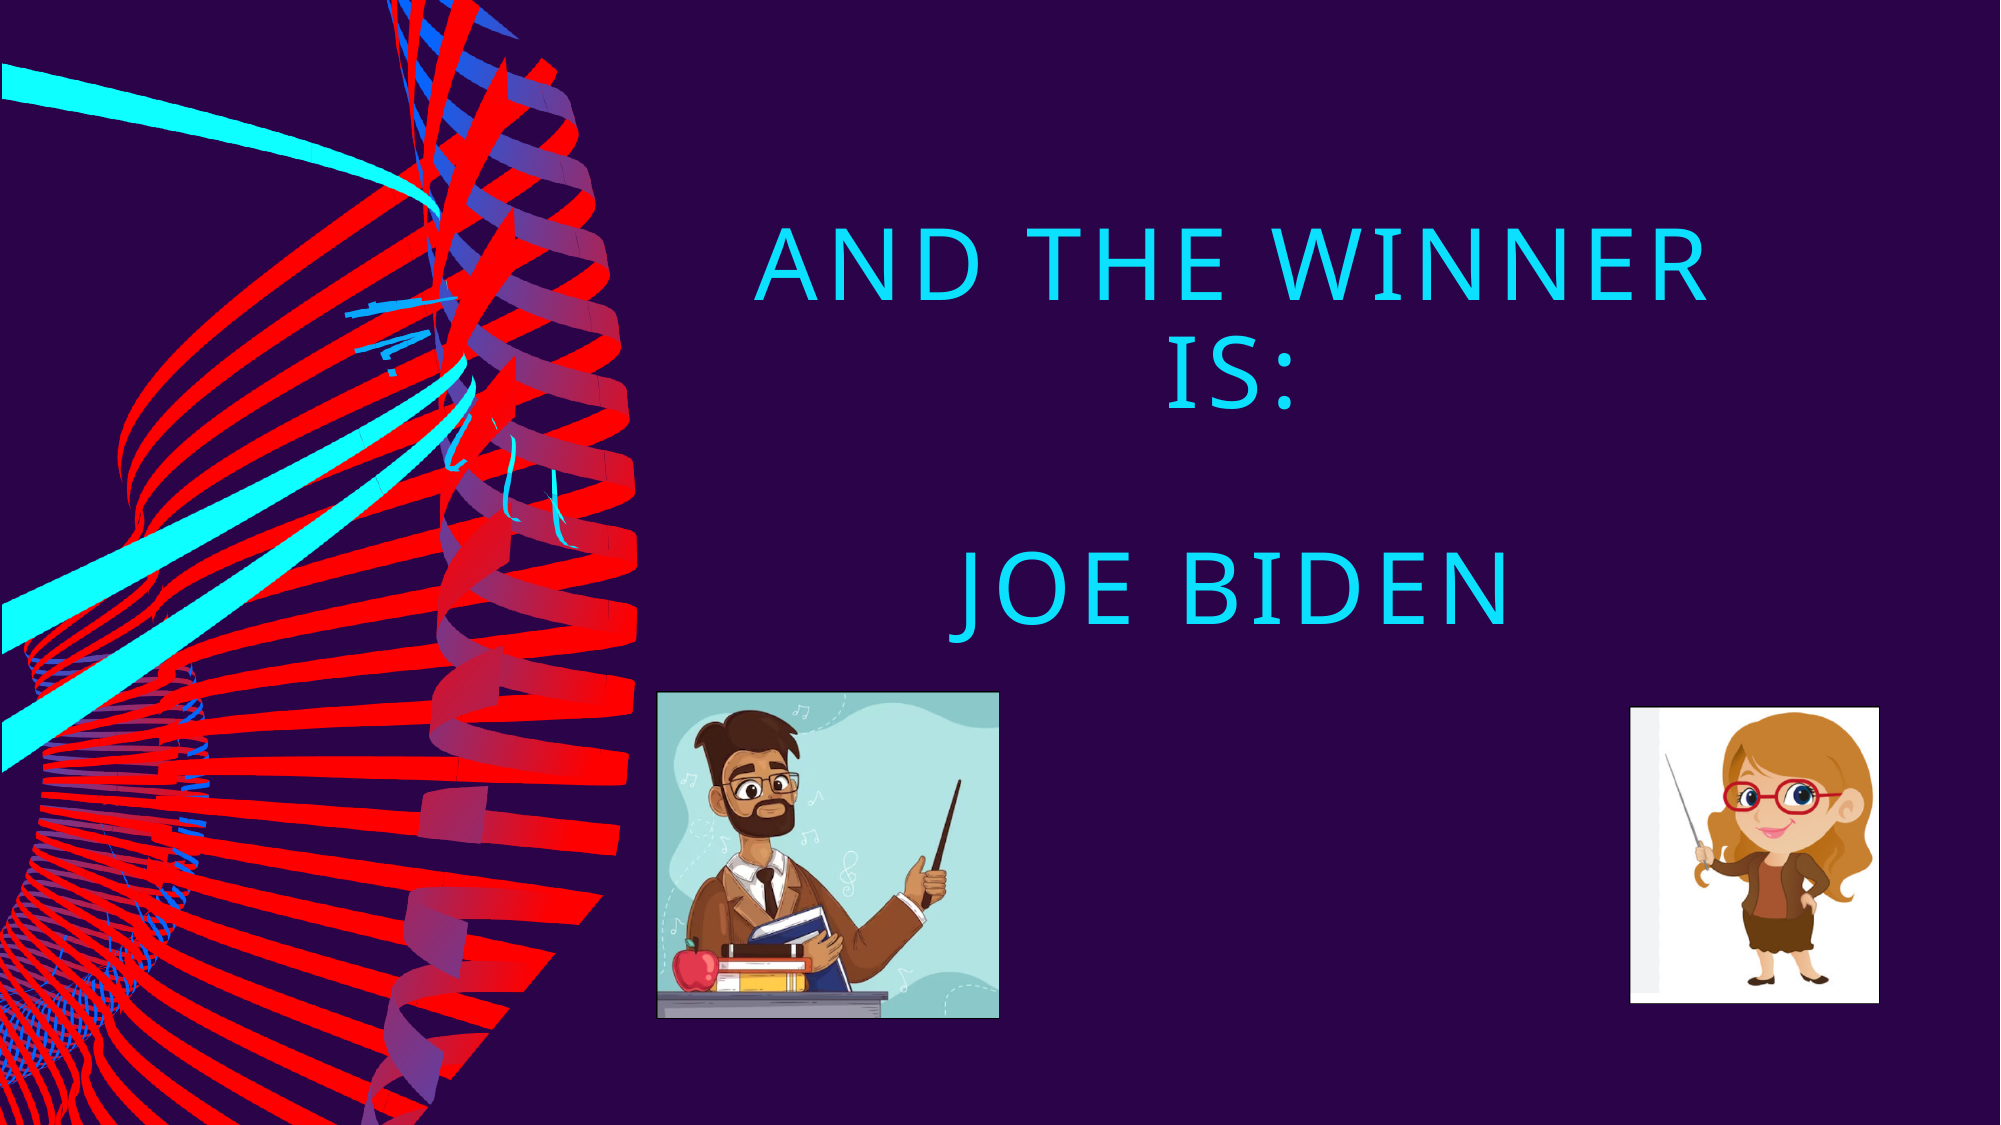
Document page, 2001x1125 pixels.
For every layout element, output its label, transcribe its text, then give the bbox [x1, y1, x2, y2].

picture [0, 0, 2000, 1125]
title And The Winner is: Joe Biden [670, 206, 1803, 594]
